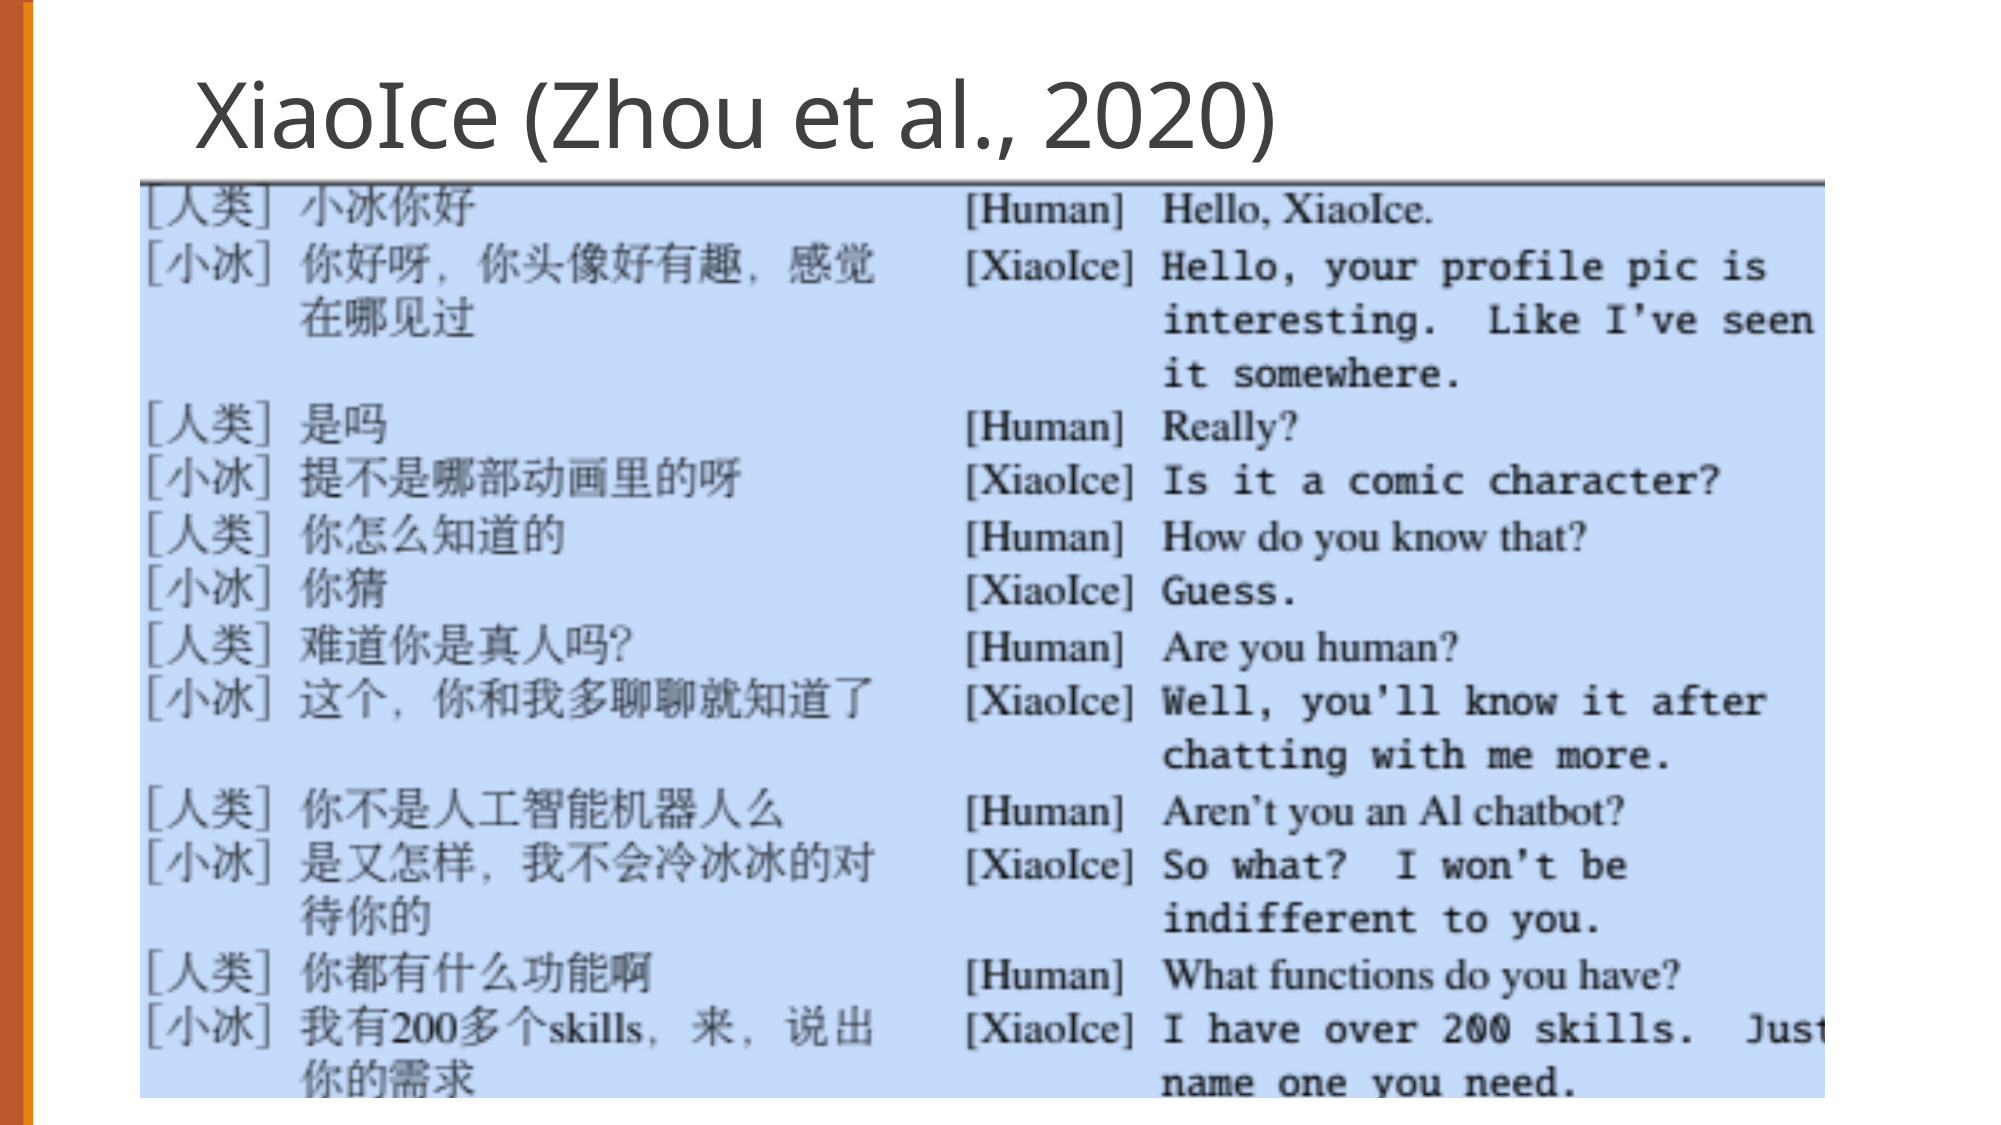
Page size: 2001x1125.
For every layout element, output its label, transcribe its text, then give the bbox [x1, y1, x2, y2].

title XiaoIce (Zhou et al., 2020) [180, 26, 1830, 174]
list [139, 174, 1826, 1098]
